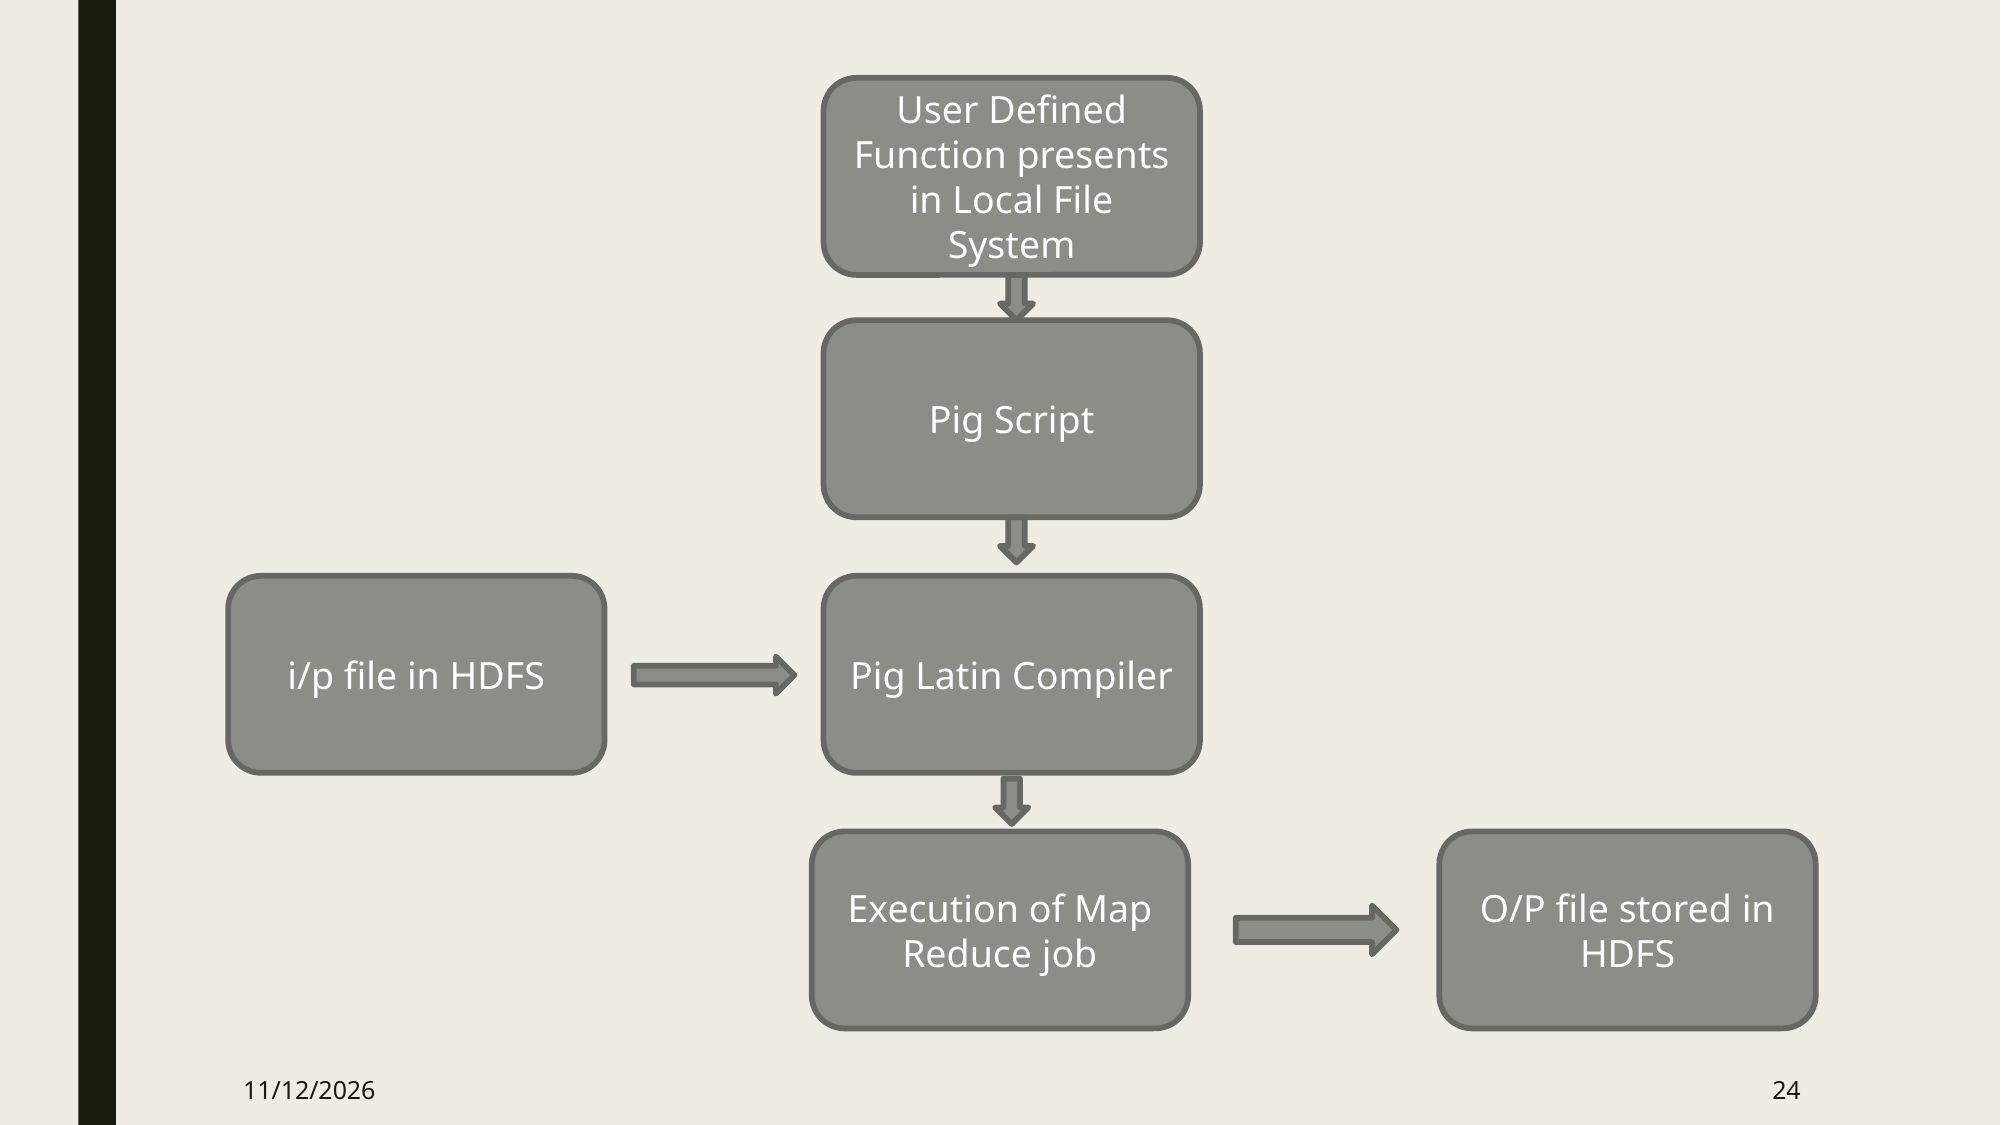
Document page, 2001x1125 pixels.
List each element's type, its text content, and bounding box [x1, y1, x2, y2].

text_box User Defined Function presents in Local File System [820, 74, 1203, 278]
text_box Execution of Map Reduce job [808, 828, 1192, 1032]
text_box [992, 775, 1031, 827]
text_box [997, 514, 1036, 566]
text_box Pig Latin Compiler [820, 572, 1203, 776]
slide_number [228, 1058, 426, 1125]
text_box [630, 653, 798, 697]
text_box Pig Script [820, 317, 1203, 521]
text_box [997, 272, 1036, 324]
text_box O/P file stored in HDFS [1436, 828, 1819, 1032]
slide_number 24 [1553, 1058, 1816, 1125]
text_box [1232, 902, 1400, 957]
text_box i/p file in HDFS [225, 572, 608, 776]
